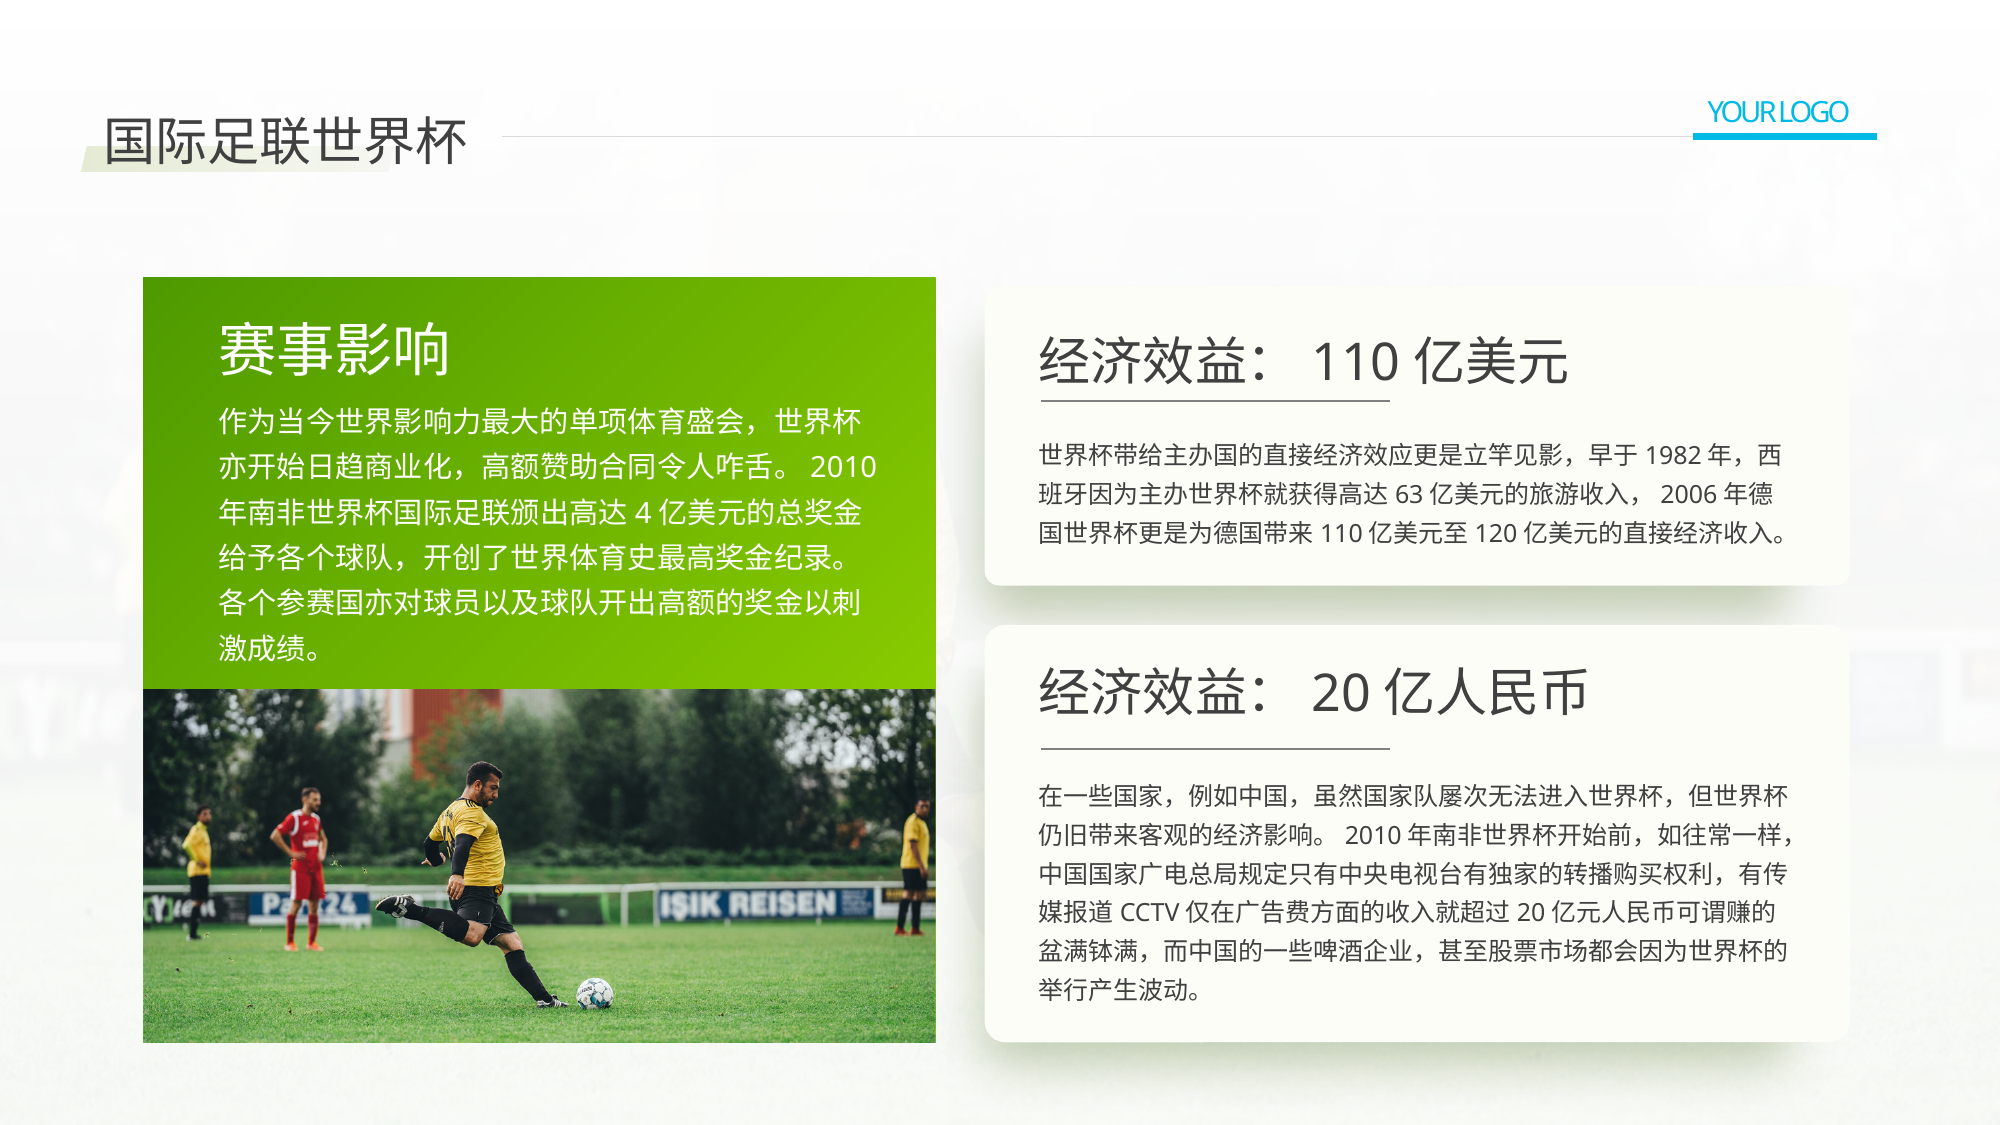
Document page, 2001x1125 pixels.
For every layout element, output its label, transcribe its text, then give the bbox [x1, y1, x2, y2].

text_box 作为当今世界影响力最大的单项体育盛会，世界杯亦开始日趋商业化，高额赞助合同令人咋舌。2010年南非世界杯国际足联颁出高达4亿美元的总奖金给予各个球队，开创了世界体育史最高奖金纪录。 各个参赛国亦对球员以及球队开出高额的奖金以刺激成绩。 [203, 385, 895, 673]
picture [142, 689, 936, 1043]
text_box [142, 276, 937, 1043]
text_box [983, 623, 1851, 1044]
text_box YOUR LOGO [1670, 85, 1887, 136]
text_box [79, 146, 88, 173]
text_box 国际足联世界杯 [88, 100, 523, 178]
text_box 在一些国家，例如中国，虽然国家队屡次无法进入世界杯，但世界杯仍旧带来客观的经济影响。2010年南非世界杯开始前，如往常一样，中国国家广电总局规定只有中央电视台有独家的转播购买权利，有传媒报道CCTV仅在广告费方面的收入就超过20亿元人民币可谓赚的盆满钵满，而中国的一些啤酒企业，甚至股票市场都会因为世界杯的举行产生波动。 [1024, 763, 1808, 1013]
text_box 01 [88, 49, 277, 140]
text_box [983, 285, 1851, 587]
text_box 经济效益：20亿人民币 [1024, 639, 1654, 730]
text_box 赛事影响 [203, 291, 503, 391]
text_box 经济效益：110亿美元 [1024, 308, 1614, 398]
text_box 世界杯带给主办国的直接经济效应更是立竿见影，早于1982年，西班牙因为主办世界杯就获得高达63亿美元的旅游收入，2006年德国世界杯更是为德国带来110亿美元至120亿美元的直接经济收入。 [1024, 422, 1808, 555]
